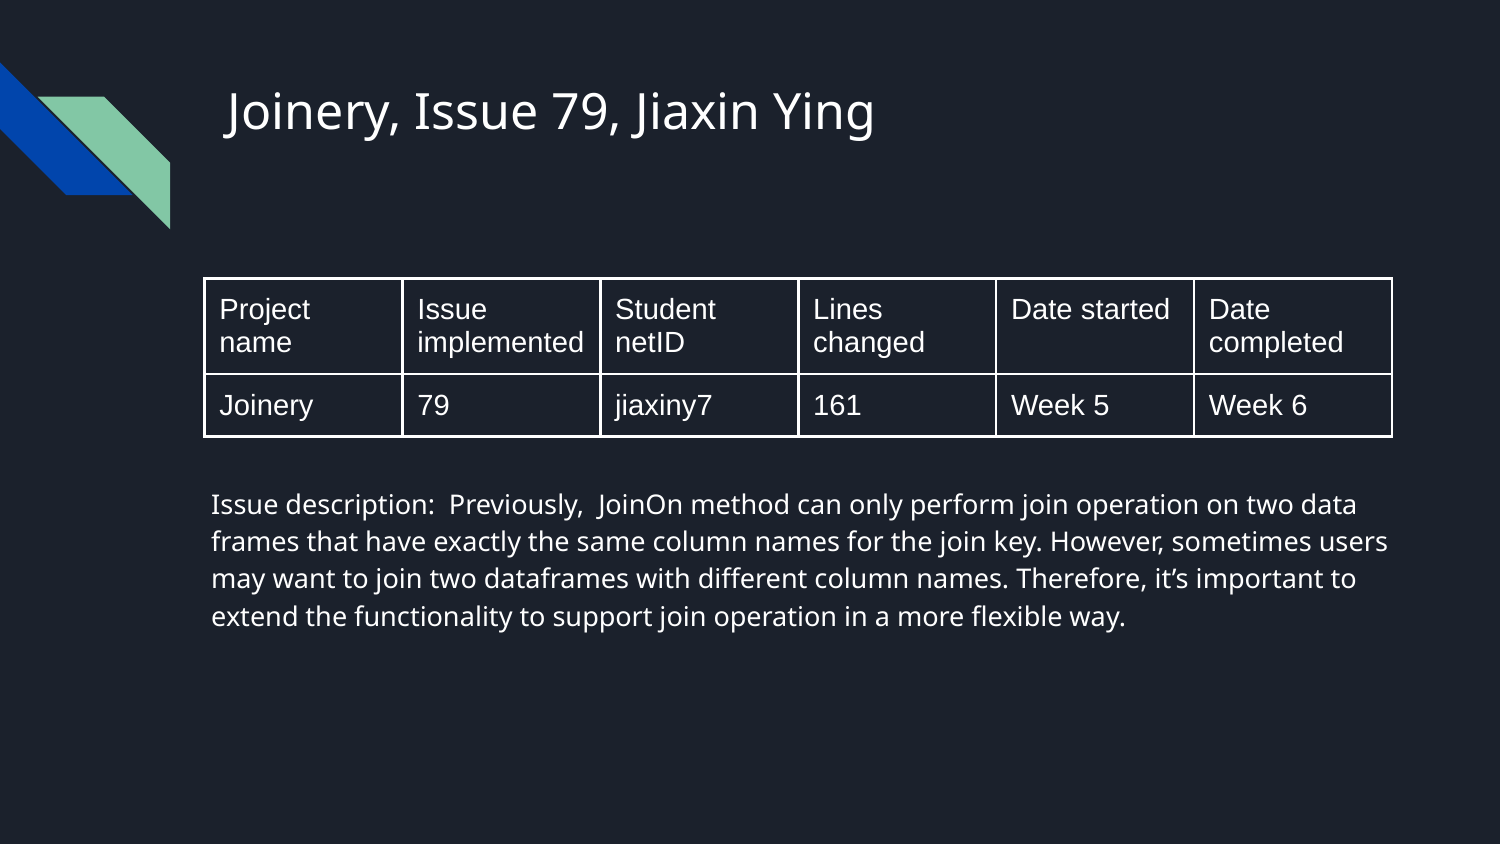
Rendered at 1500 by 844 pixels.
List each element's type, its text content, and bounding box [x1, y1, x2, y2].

table_cell jiaxiny7 [602, 375, 797, 435]
table_header Date completed [1195, 280, 1391, 373]
title Joinery, Issue 79, Jiaxin Ying [212, 64, 1368, 215]
table_header Project name [206, 280, 401, 373]
table_header Issue implemented [404, 280, 599, 373]
table_header Date started [997, 280, 1193, 373]
table_cell 79 [404, 375, 599, 435]
table_cell Week 6 [1195, 375, 1391, 435]
table_header Student netID [602, 280, 797, 373]
table_header Lines changed [800, 280, 995, 373]
table_cell Joinery [206, 375, 401, 435]
table_cell 161 [800, 375, 995, 435]
list Issue description: Previously, JoinOn method can only perform join operation on two data frames that have exactly the same column names for the join key. However, sometimes users may want to join two dataframes with different column names. Therefore, it’s important to extend the functionality to support join operation in a more flexible way. [196, 467, 1407, 829]
table_cell Week 5 [997, 375, 1193, 435]
